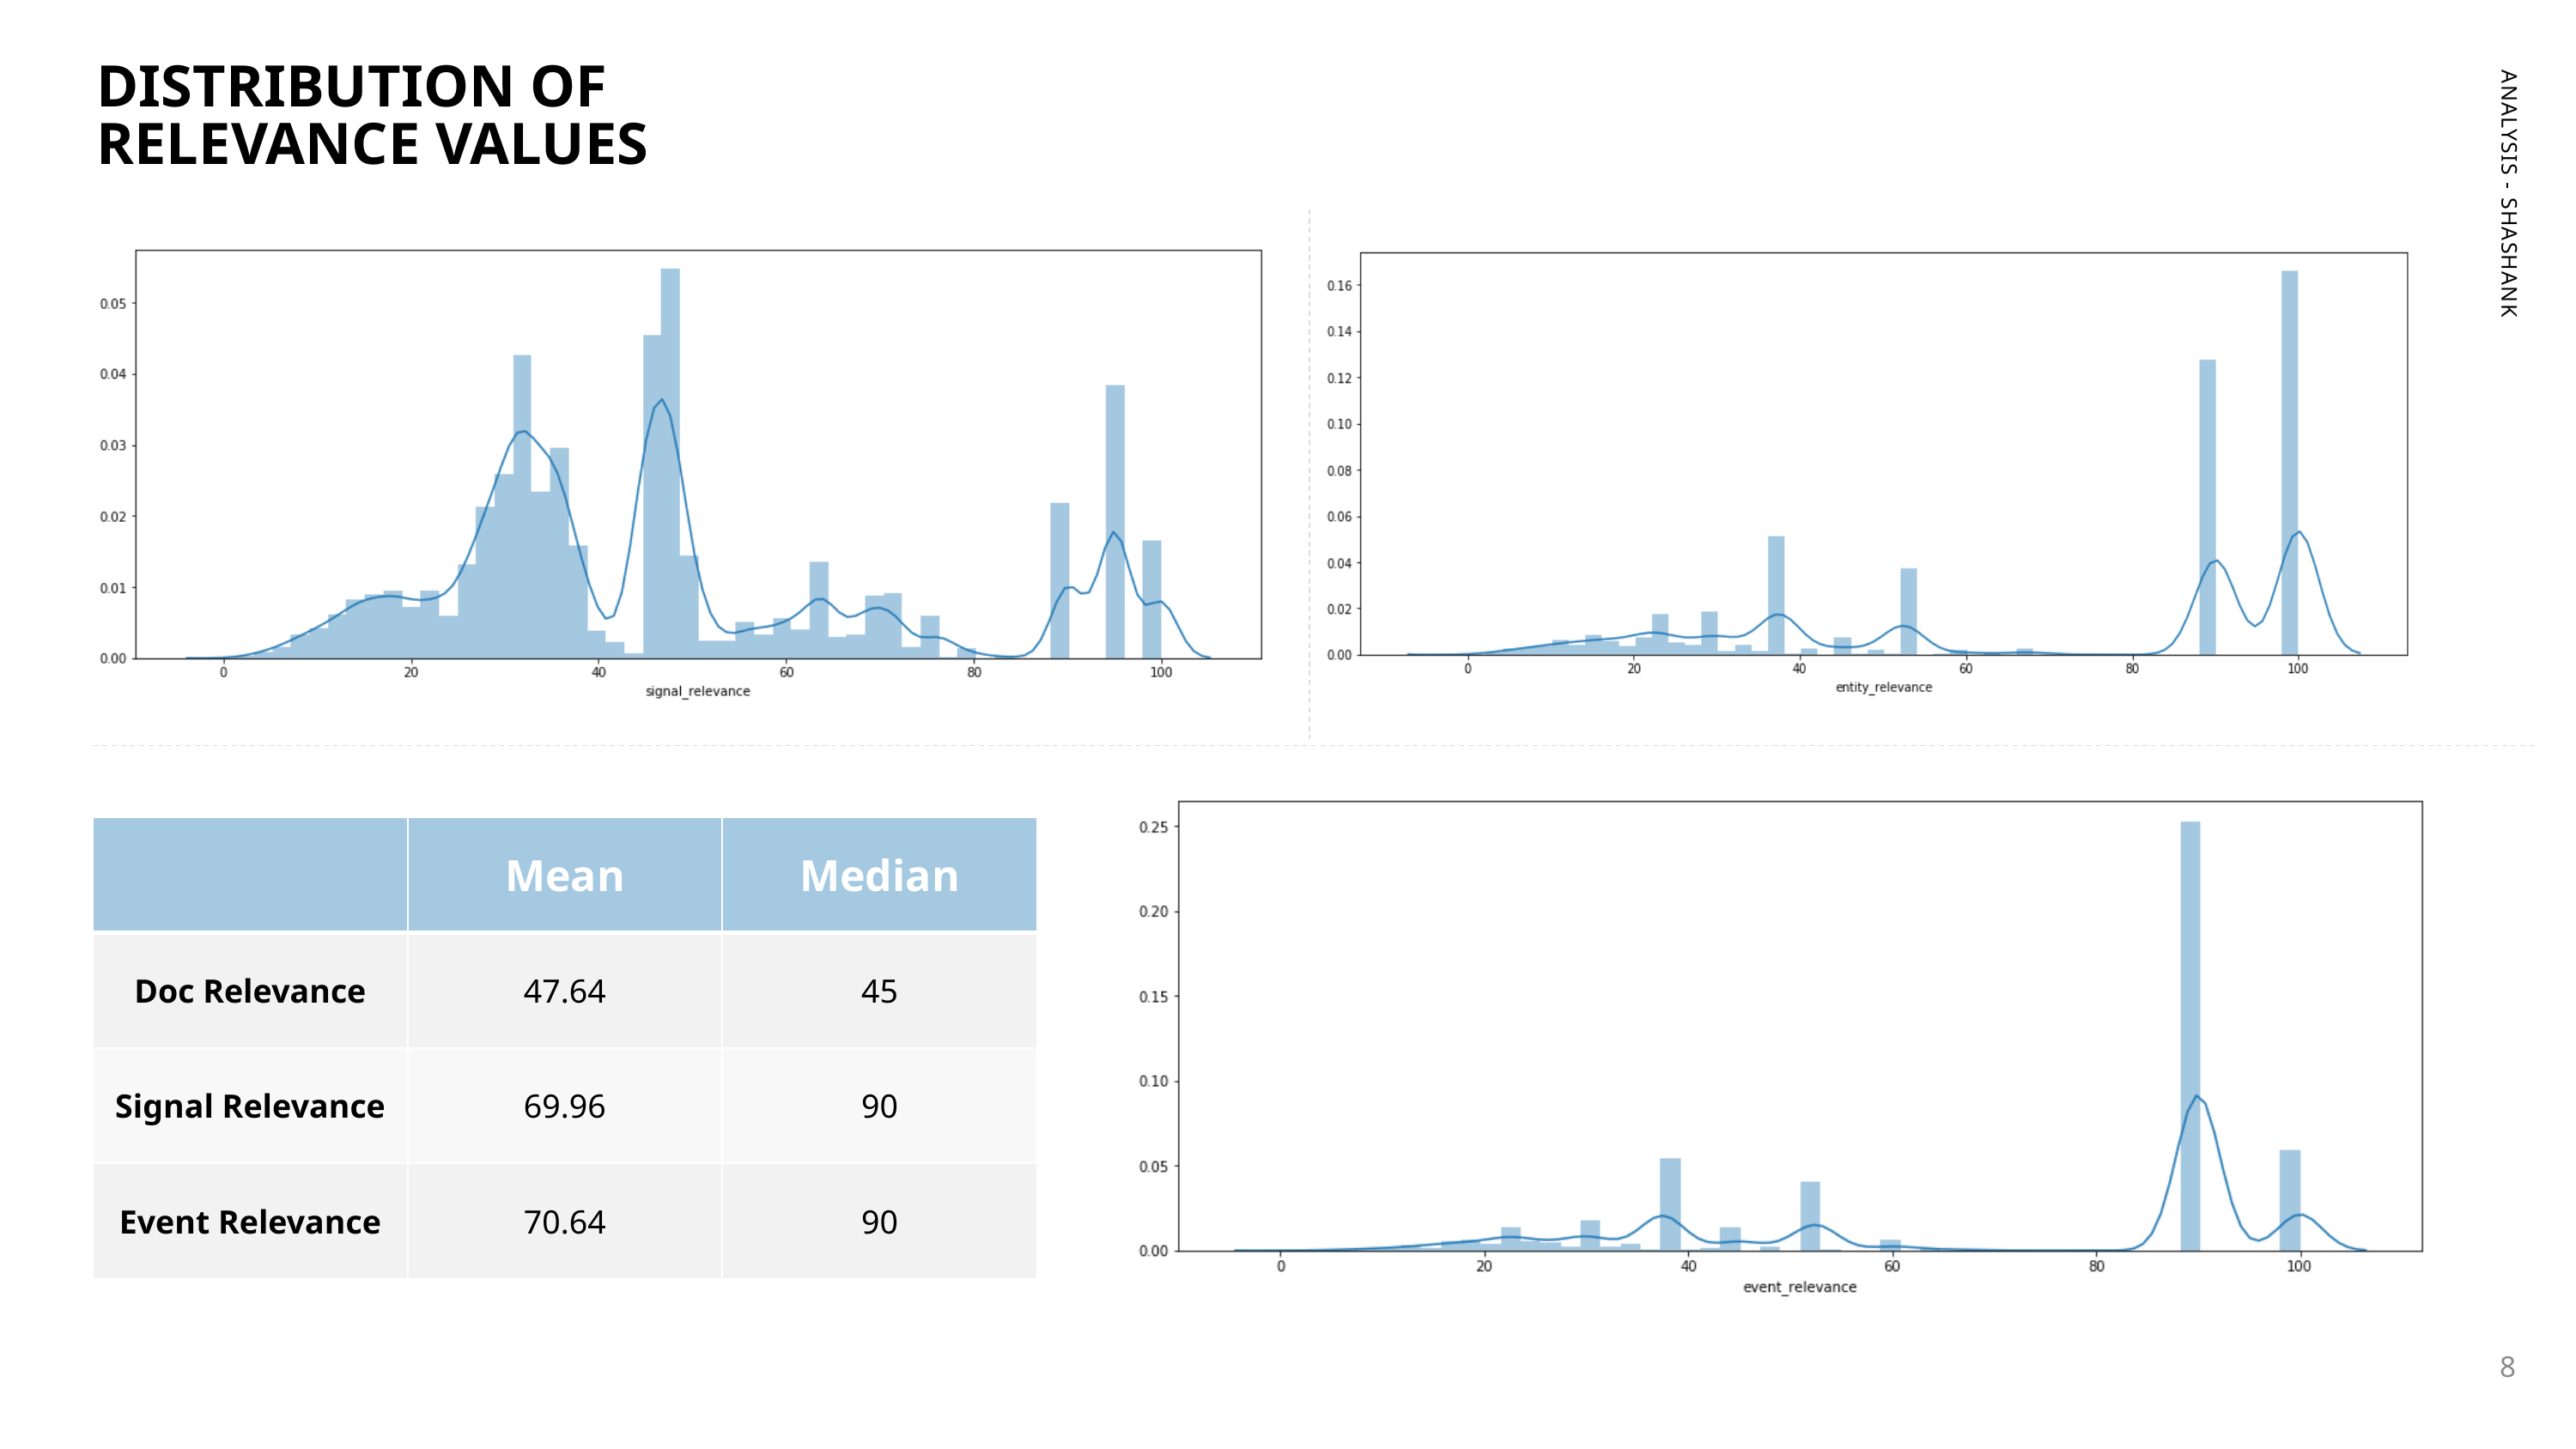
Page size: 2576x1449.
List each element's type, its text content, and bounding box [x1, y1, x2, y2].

picture [89, 240, 1270, 707]
table_cell 45 [723, 935, 1036, 1047]
table_header Mean [409, 818, 721, 931]
text_box DISTRIBUTION OF RELEVANCE VALUES [96, 61, 2255, 191]
table_cell 90 [723, 1049, 1036, 1162]
picture [1318, 243, 2415, 703]
table_cell Event Relevance [94, 1164, 407, 1278]
table_cell 69.96 [409, 1049, 721, 1162]
table_cell 90 [723, 1164, 1036, 1278]
text_box ANALYSIS - SHASHANK [2497, 70, 2528, 535]
slide_number 8 [2228, 1342, 2530, 1394]
table_cell Signal Relevance [94, 1049, 407, 1162]
table_cell 47.64 [409, 935, 721, 1047]
table_header [94, 818, 407, 931]
table_header Median [723, 818, 1036, 931]
picture [1127, 791, 2432, 1305]
table_cell 70.64 [409, 1164, 721, 1278]
table_cell Doc Relevance [94, 935, 407, 1047]
